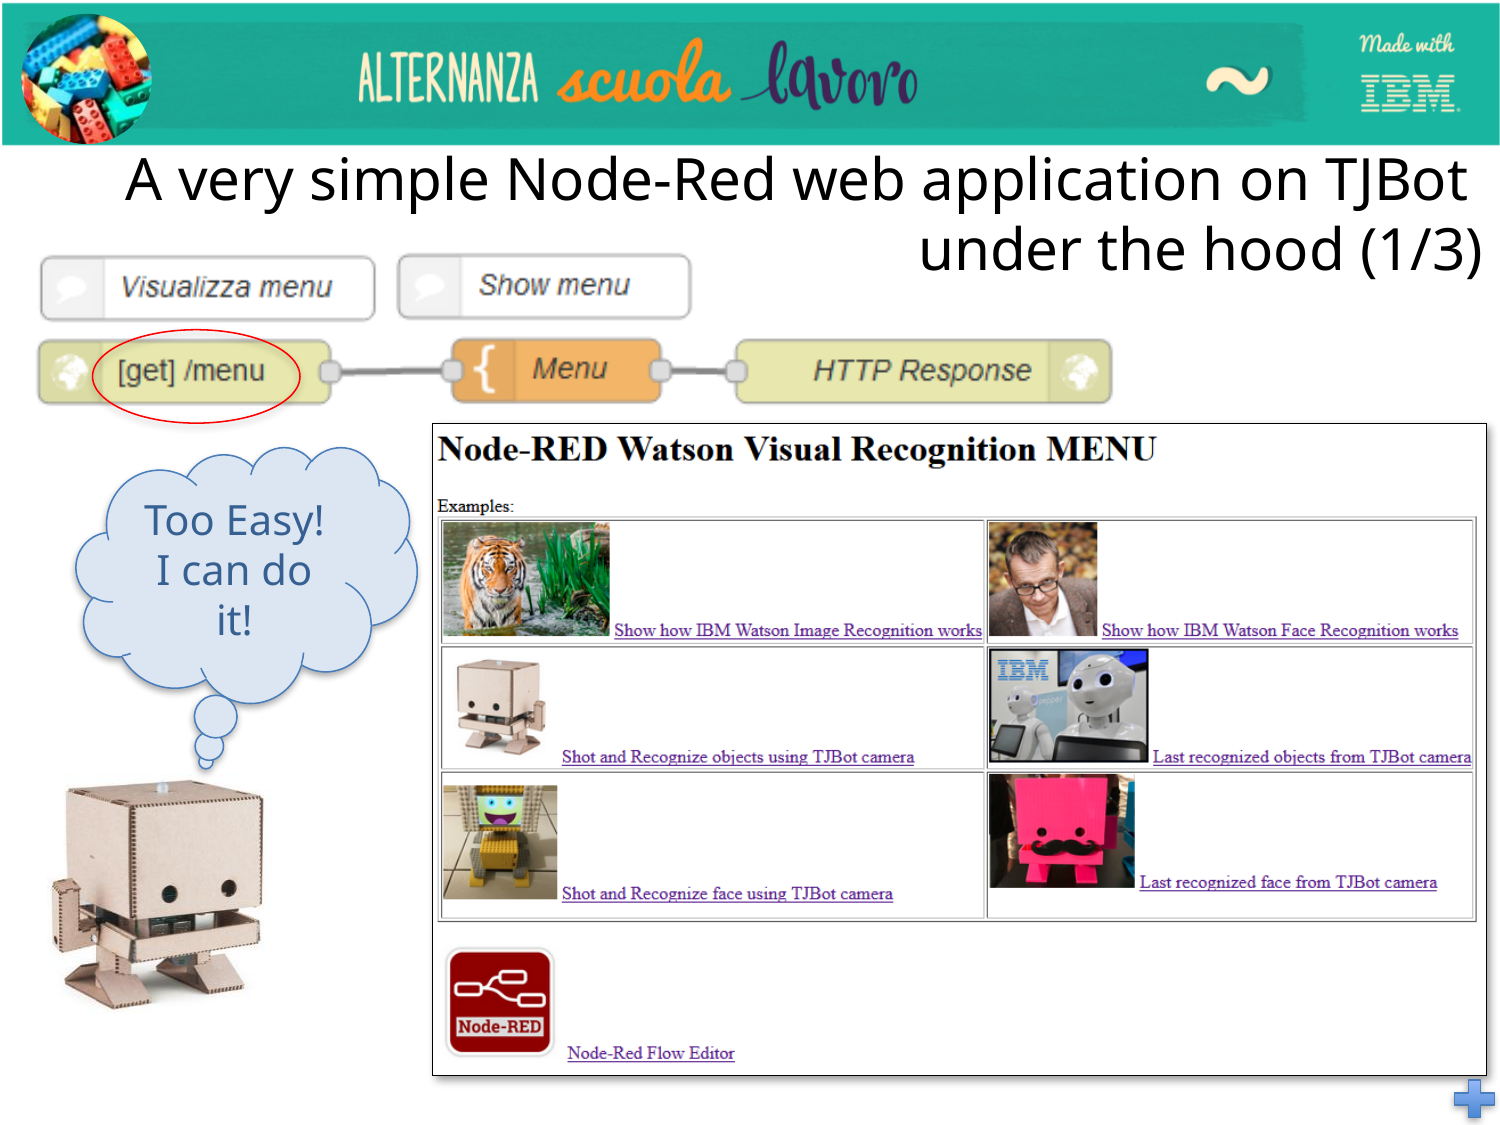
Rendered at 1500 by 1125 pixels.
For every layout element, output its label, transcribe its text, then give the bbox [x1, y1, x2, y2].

picture [18, 236, 1487, 1076]
text_box [1454, 1085, 1495, 1118]
text_box Too Easy! I can do it! [75, 446, 418, 770]
text_box A very simple Node-Red web application on TJBot under the hood (1/3) [0, 159, 1495, 288]
picture [47, 773, 272, 1014]
picture [0, 0, 1500, 148]
